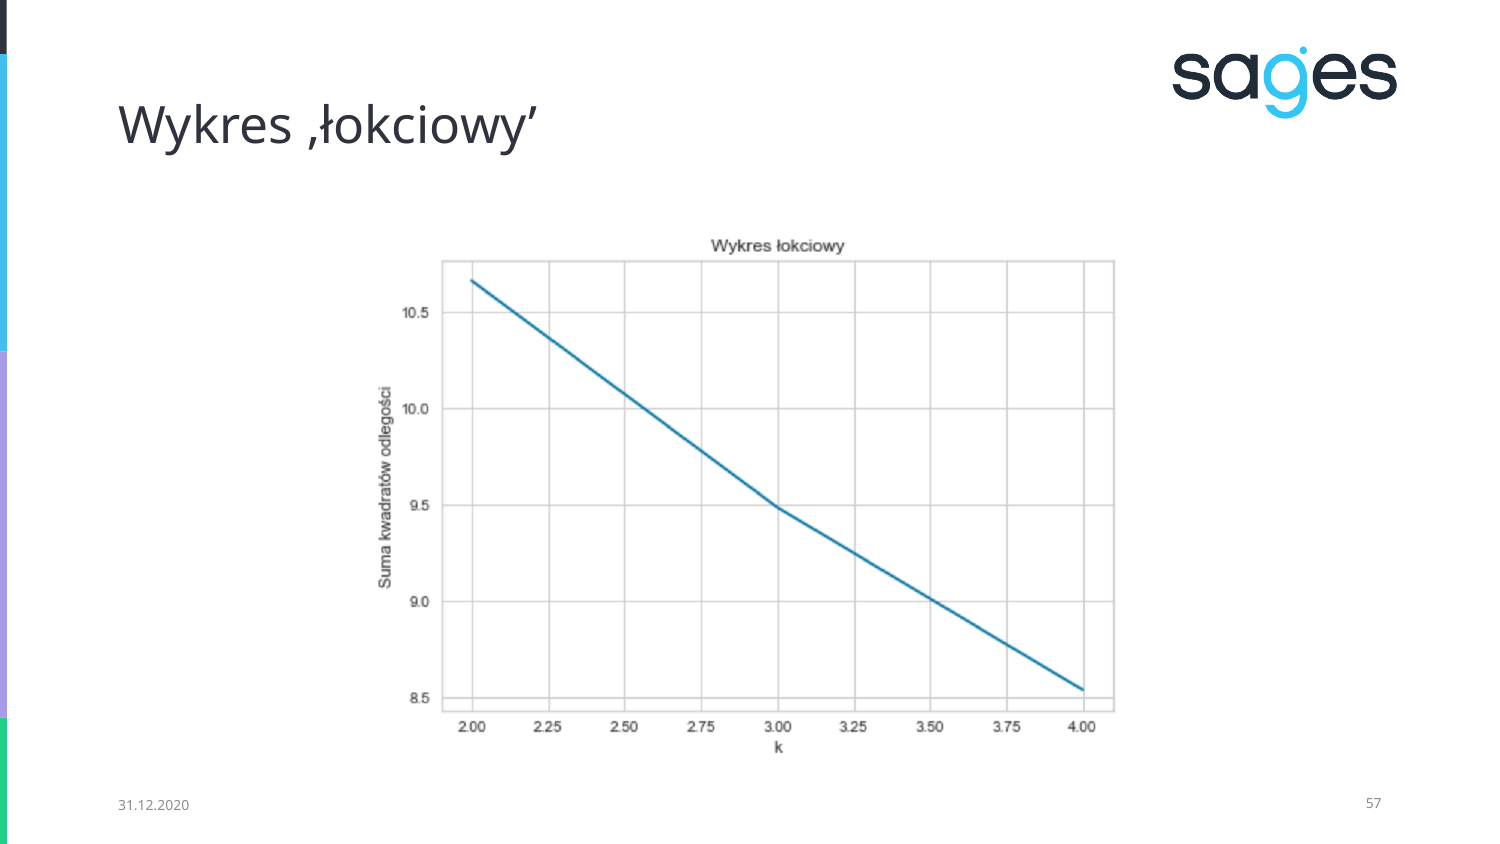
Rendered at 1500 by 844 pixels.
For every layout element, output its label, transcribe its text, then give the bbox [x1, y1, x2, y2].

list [357, 224, 1143, 761]
slide_number ‹#› [1059, 782, 1397, 827]
title Wykres ‚łokciowy’ [103, 44, 1397, 208]
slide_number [103, 782, 441, 827]
